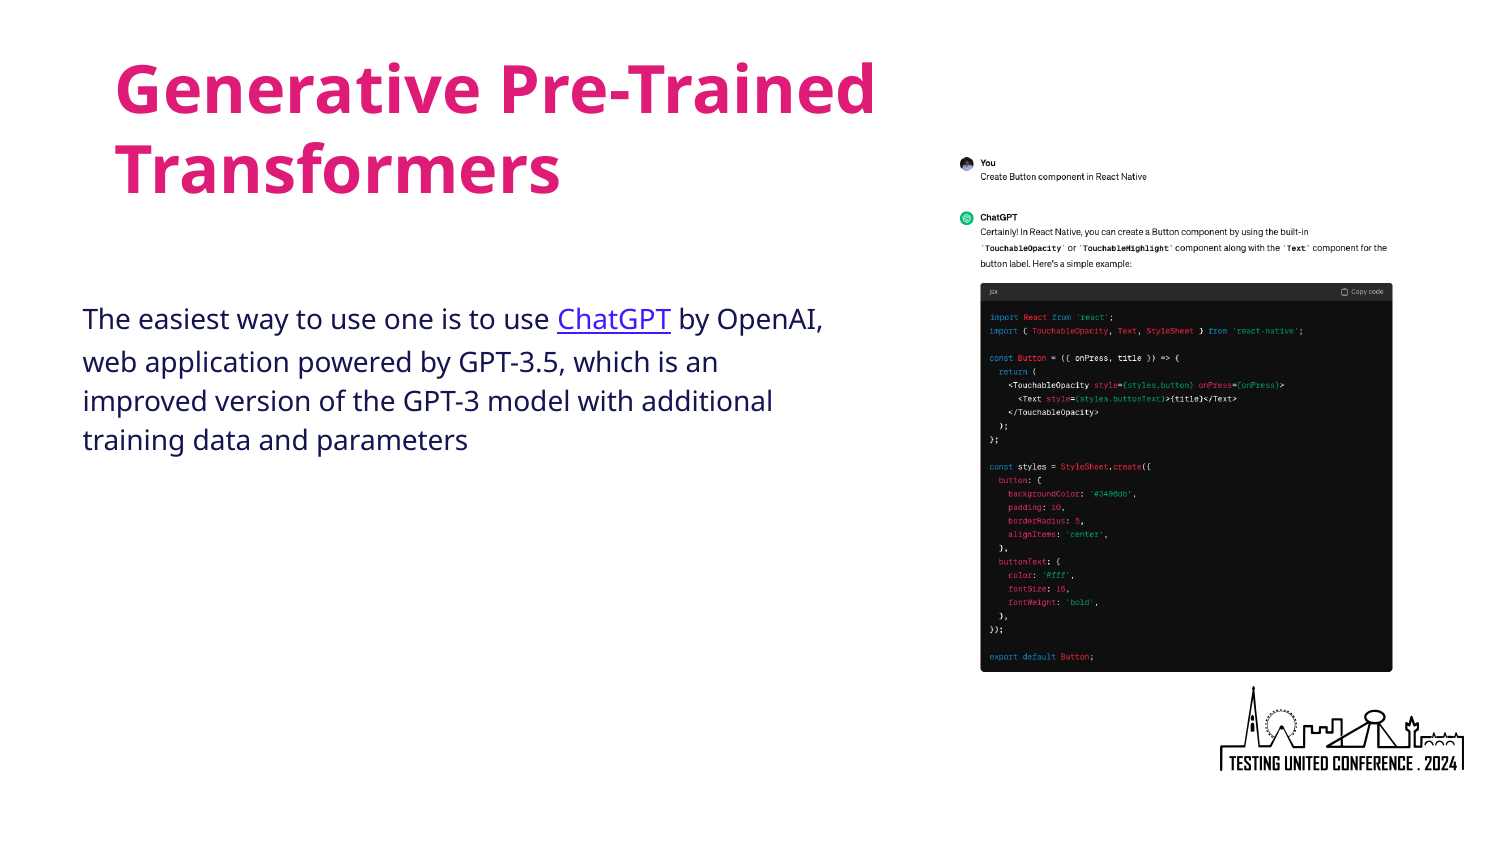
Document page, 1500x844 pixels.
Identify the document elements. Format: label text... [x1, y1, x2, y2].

picture [950, 149, 1402, 680]
title Generative Pre-Trained Transformers [99, 32, 1328, 199]
text_box The easiest way to use one is to use ChatGPT by OpenAI, web application powered by GPT-3.5, which is an improved version of the GPT-3 model with additional training data and parameters [67, 221, 860, 542]
picture [1220, 686, 1464, 771]
